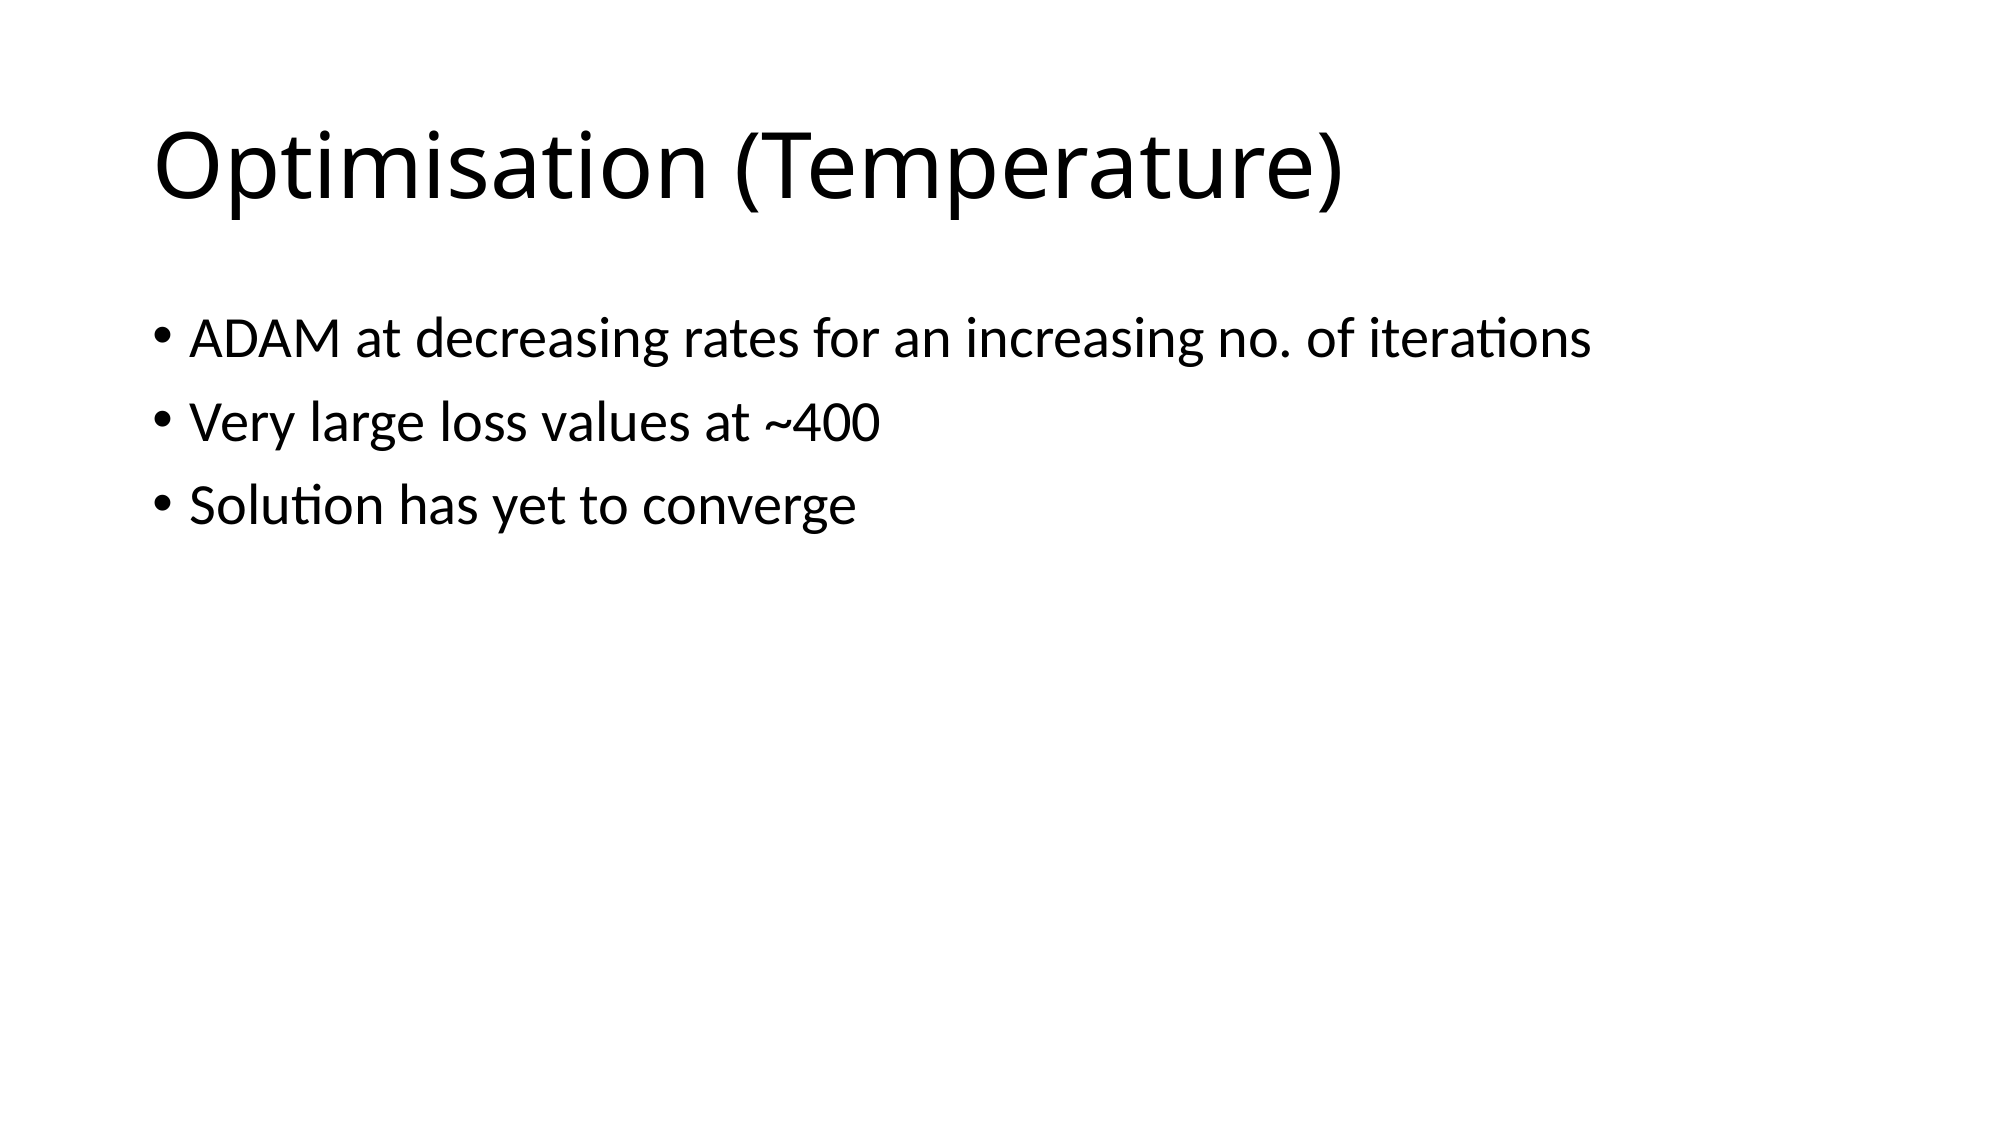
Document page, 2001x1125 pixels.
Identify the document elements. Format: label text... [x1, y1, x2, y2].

list ADAM at decreasing rates for an increasing no. of iterations Very large loss values at ~400 Solution has yet to converge [137, 299, 1863, 1014]
title Optimisation (Temperature) [137, 59, 1863, 278]
